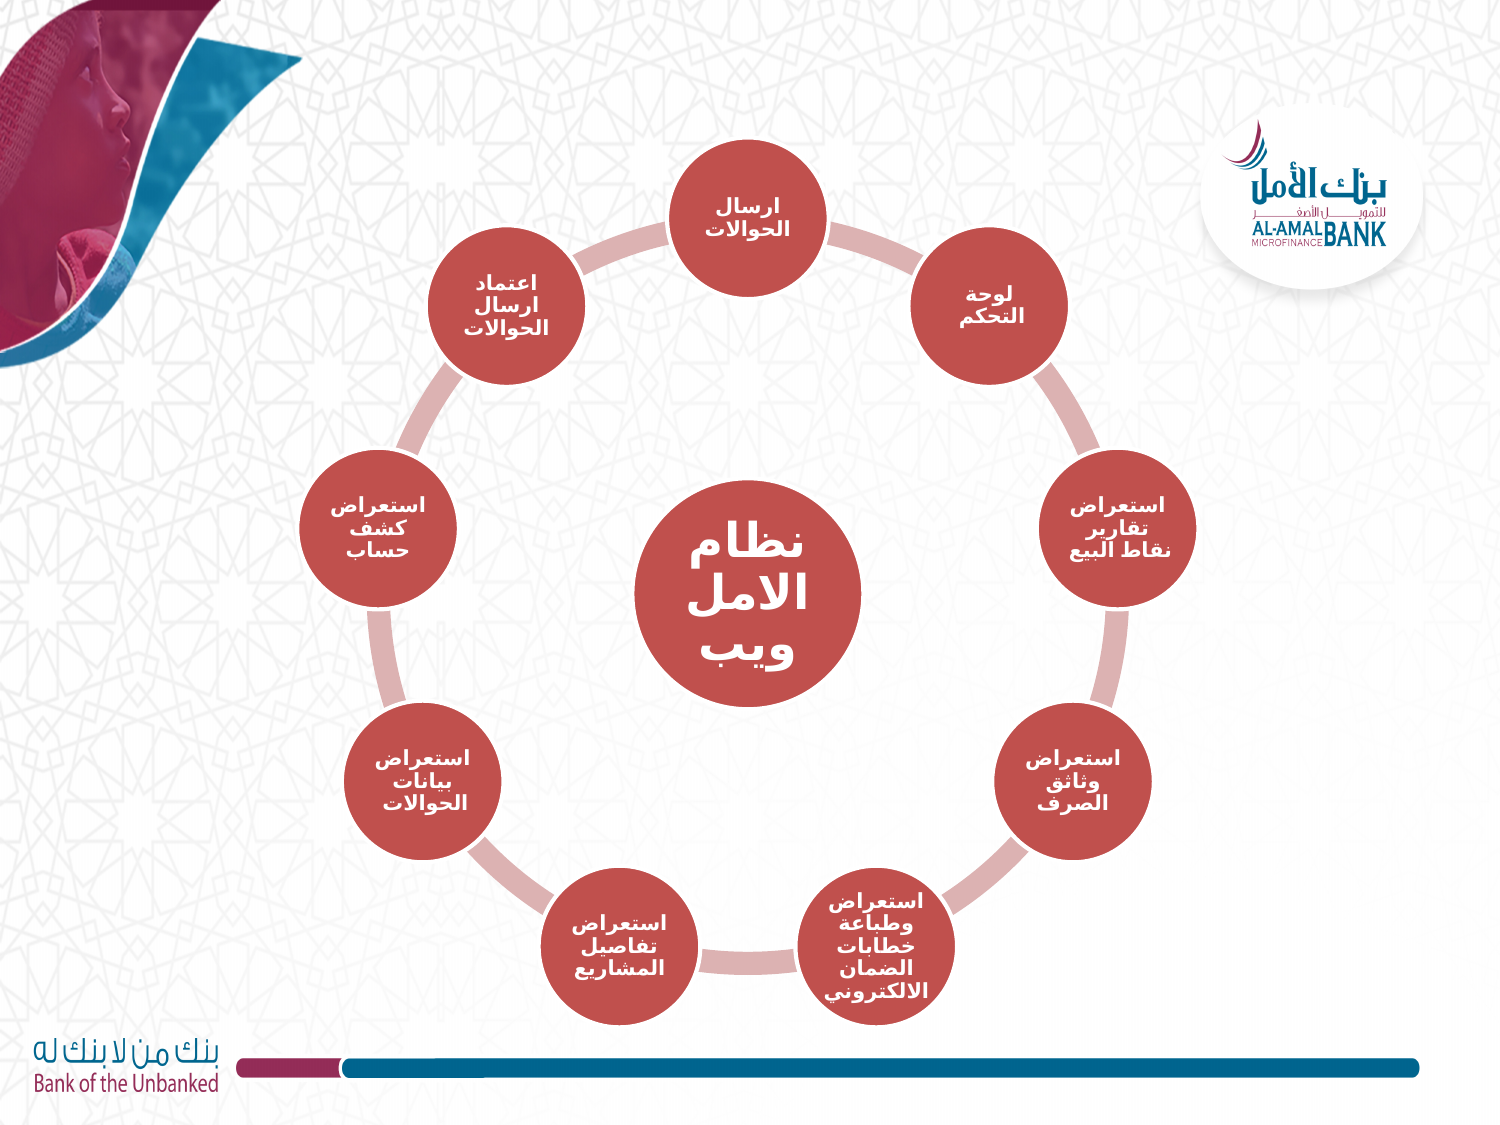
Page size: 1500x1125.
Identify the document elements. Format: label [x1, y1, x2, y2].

text_box [206, 136, 1290, 1028]
picture [0, 0, 1500, 1125]
